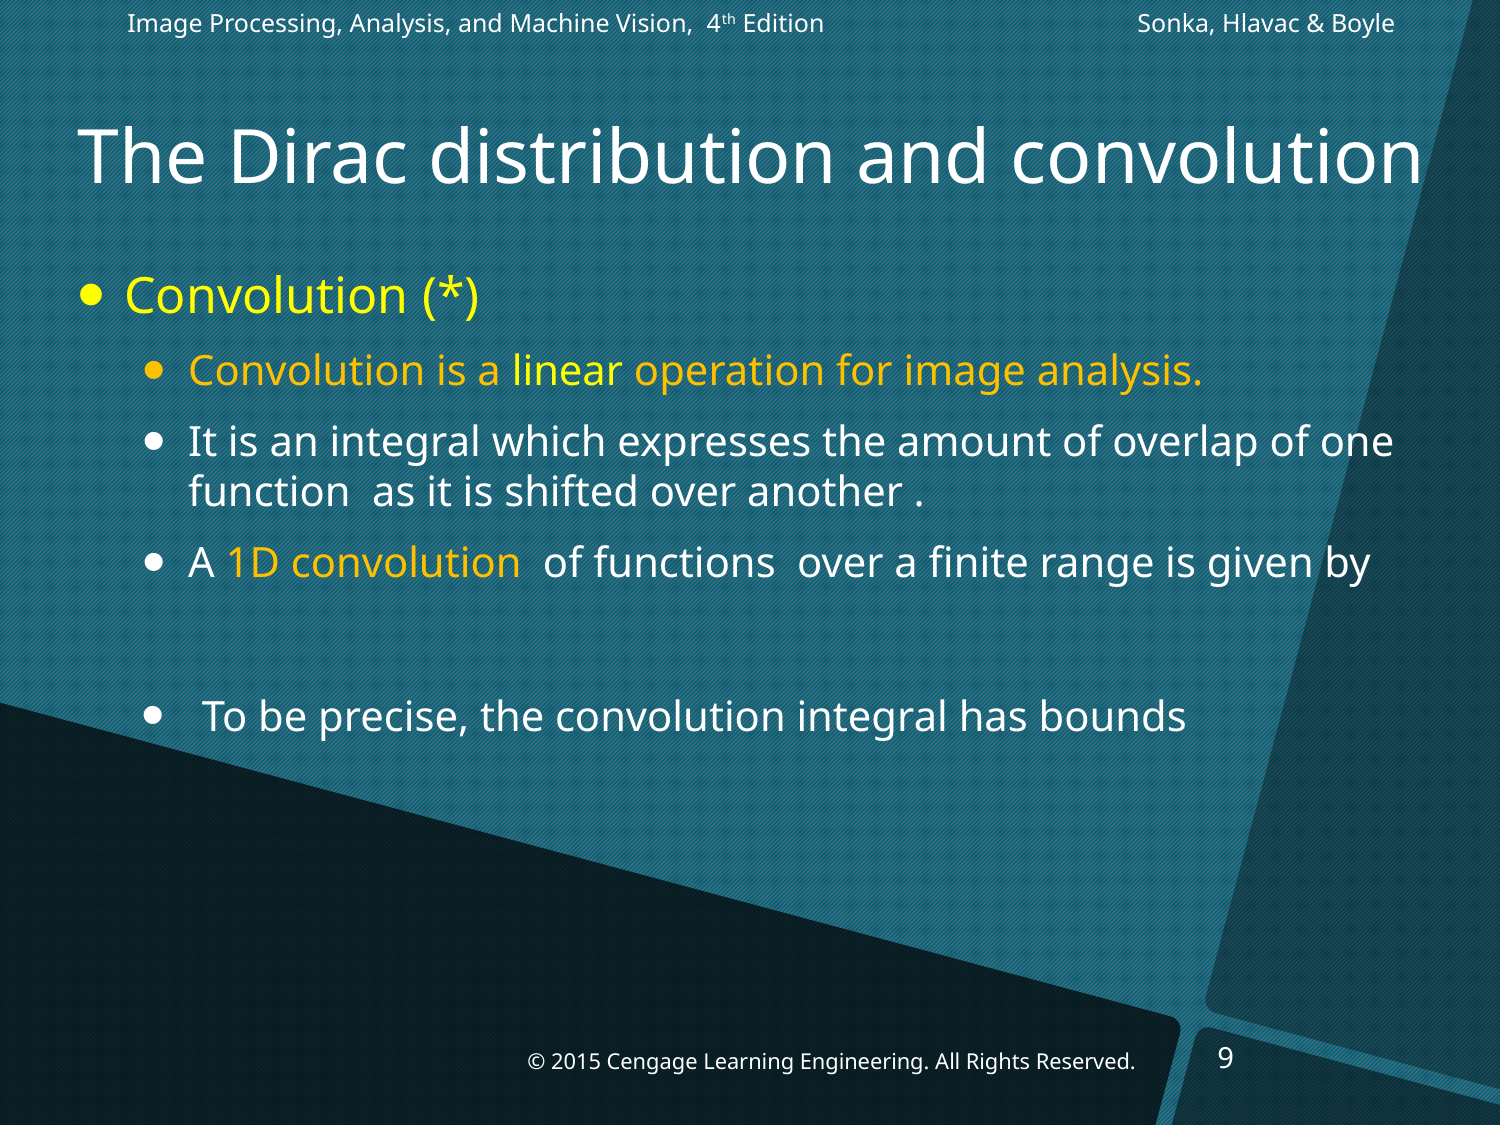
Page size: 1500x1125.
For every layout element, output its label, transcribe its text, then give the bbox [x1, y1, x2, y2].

slide_number 9 [1202, 1024, 1463, 1094]
footer © 2015 Cengage Learning Engineering. All Rights Reserved. [512, 1032, 1163, 1093]
title The Dirac distribution and convolution [62, 82, 1463, 225]
text_box Image Processing, Analysis, and Machine Vision, 4th Edition Sonka, Hlavac & Boyle [112, 0, 1413, 45]
